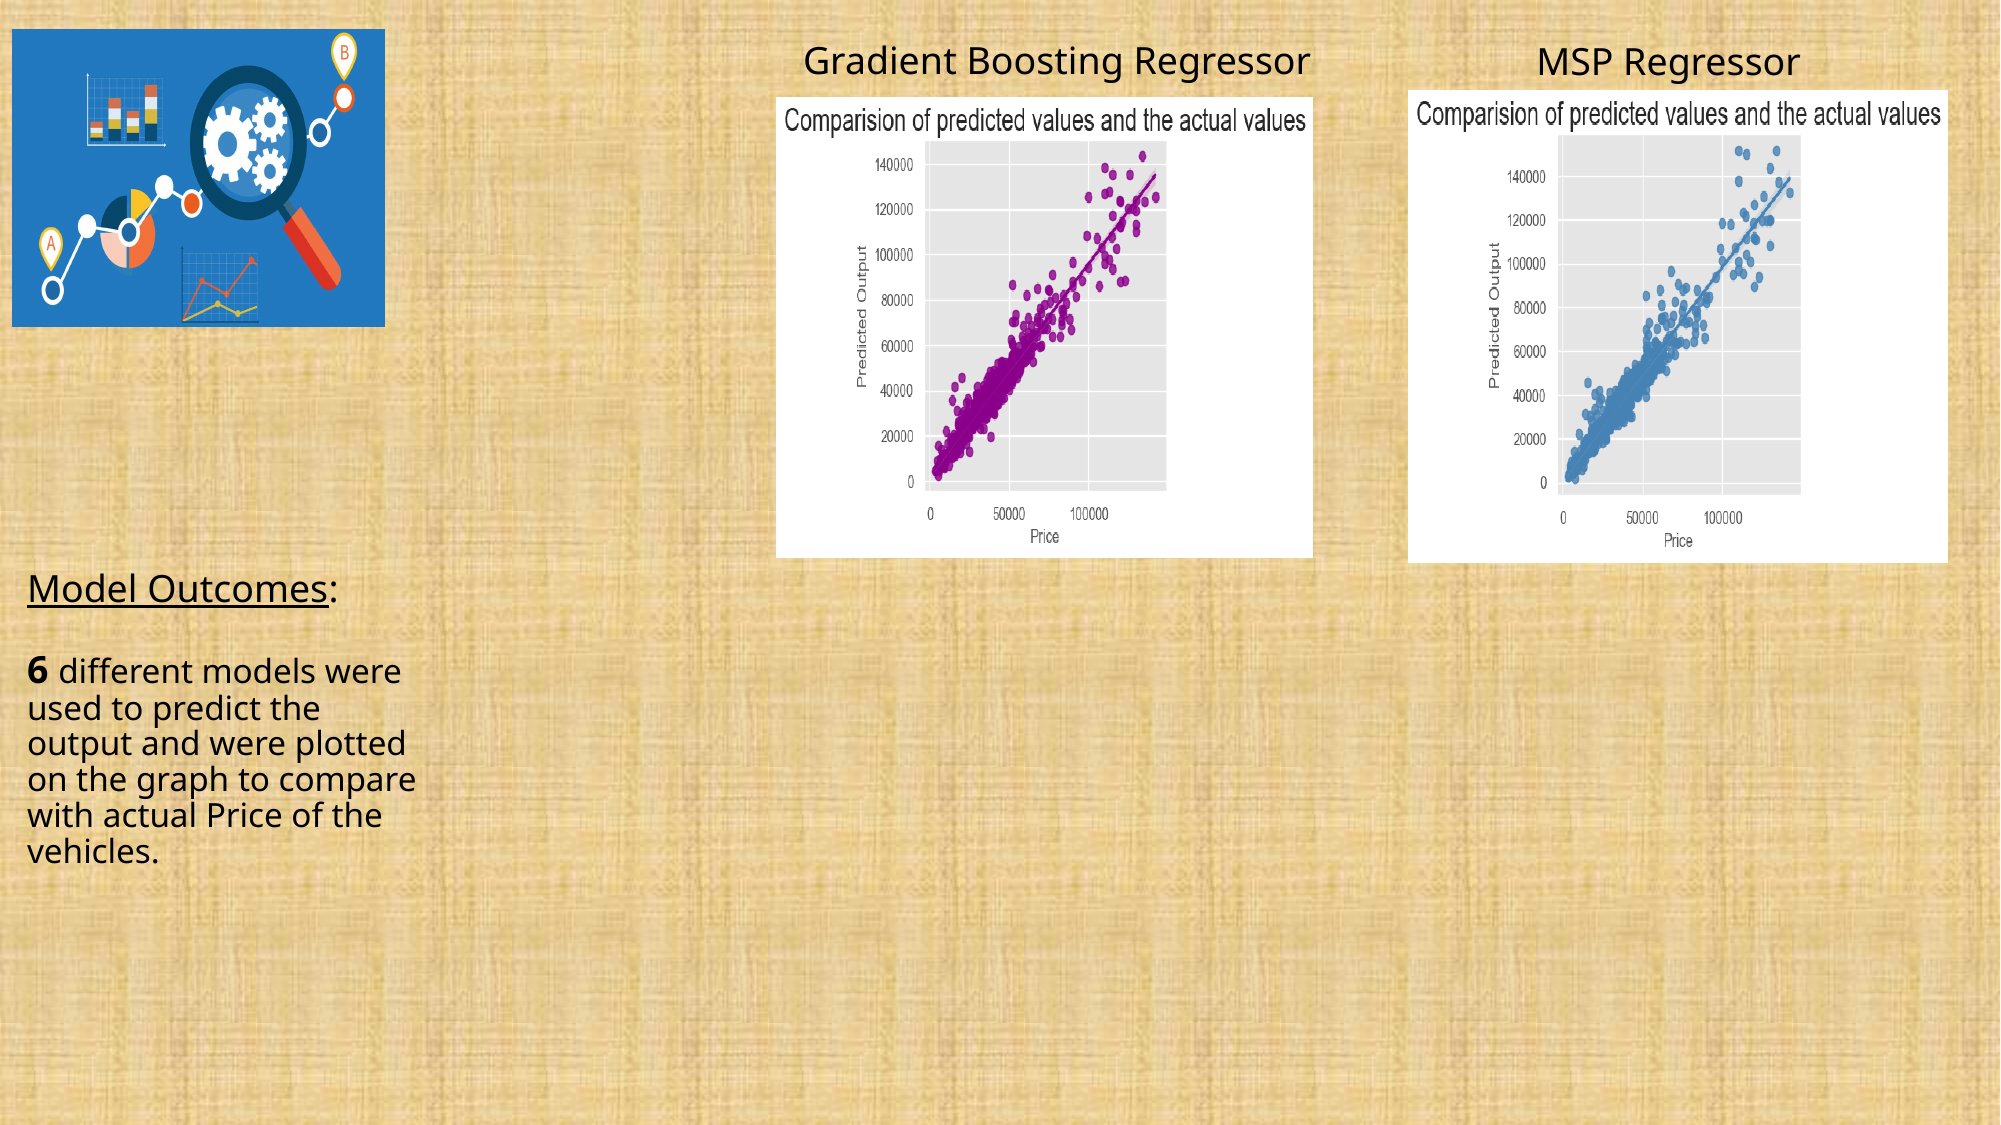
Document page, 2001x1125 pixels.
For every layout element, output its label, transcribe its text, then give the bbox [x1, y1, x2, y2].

title Model Outcomes: 6 different models were used to predict the output and were plotted on the graph to compare with actual Price of the vehicles. [12, 112, 446, 1004]
text_box MSP Regressor [1408, 30, 1929, 90]
text_box Gradient Boosting Regressor [788, 29, 1351, 90]
picture [0, 0, 2001, 1125]
